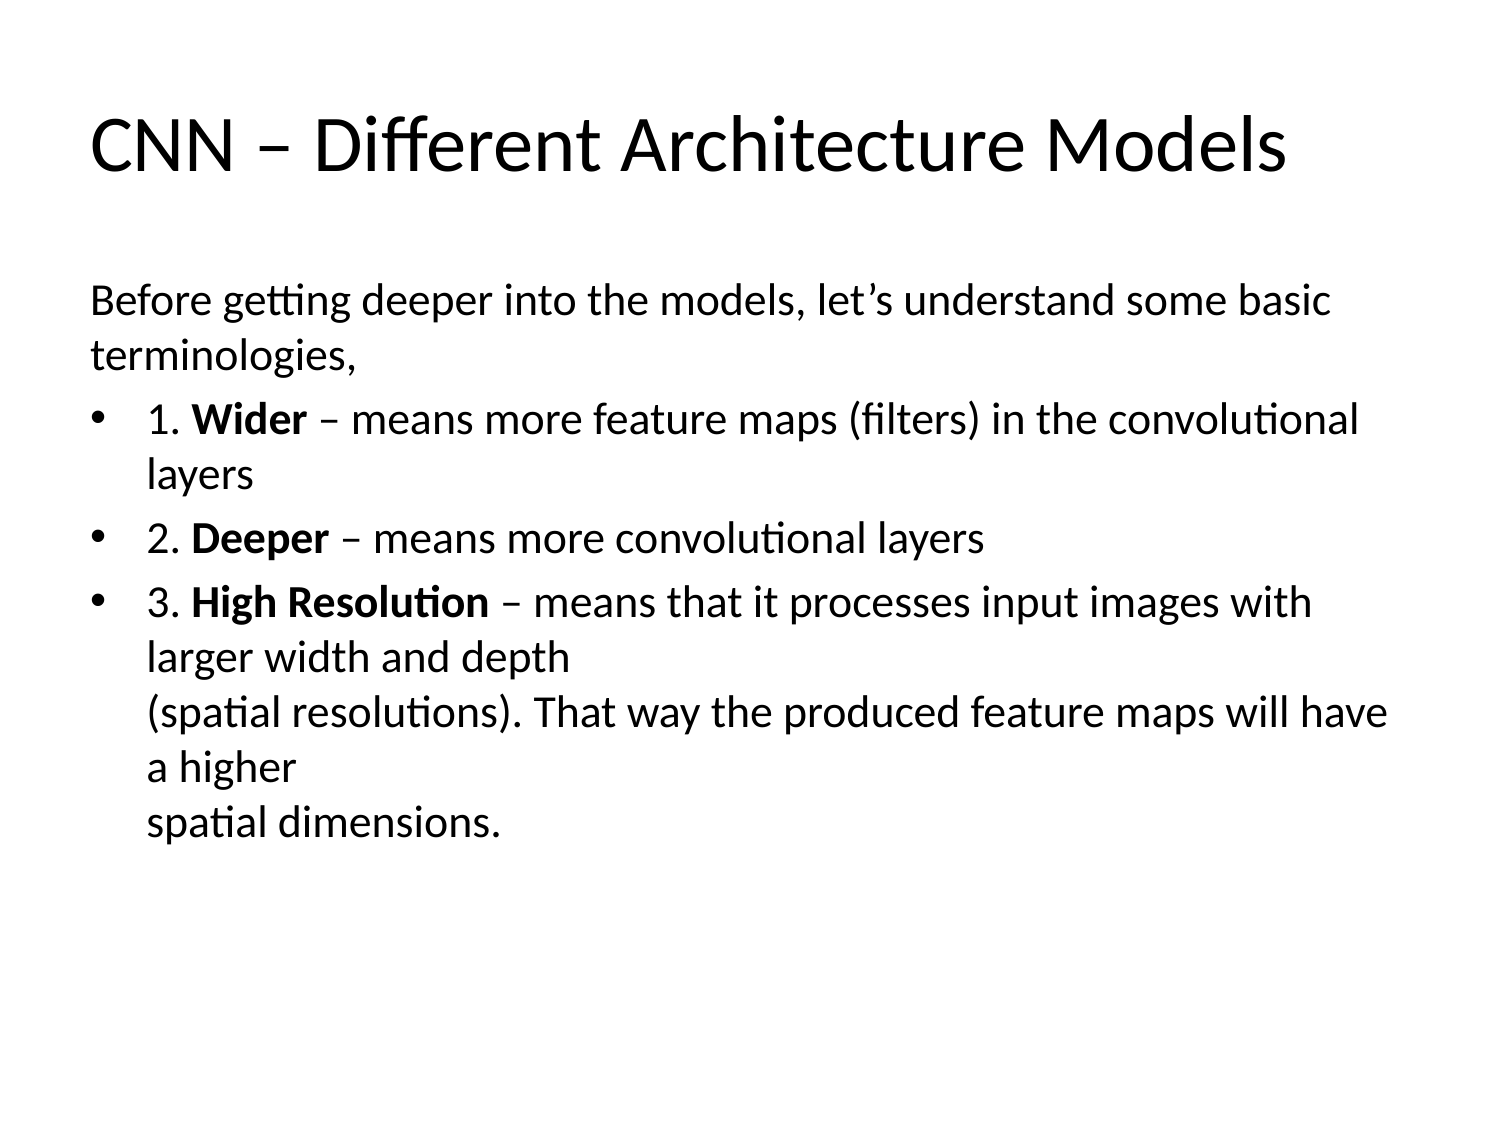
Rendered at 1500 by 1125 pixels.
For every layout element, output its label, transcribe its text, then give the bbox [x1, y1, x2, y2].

title CNN – Different Architecture Models [75, 45, 1425, 233]
list Before getting deeper into the models, let’s understand some basic terminologies, 1. Wider – means more feature maps (filters) in the convolutional layers 2. Deeper – means more convolutional layers 3. High Resolution – means that it processes input images with larger width and depth (spatial resolutions). That way the produced feature maps will have a higher spatial dimensions. [75, 262, 1425, 1005]
